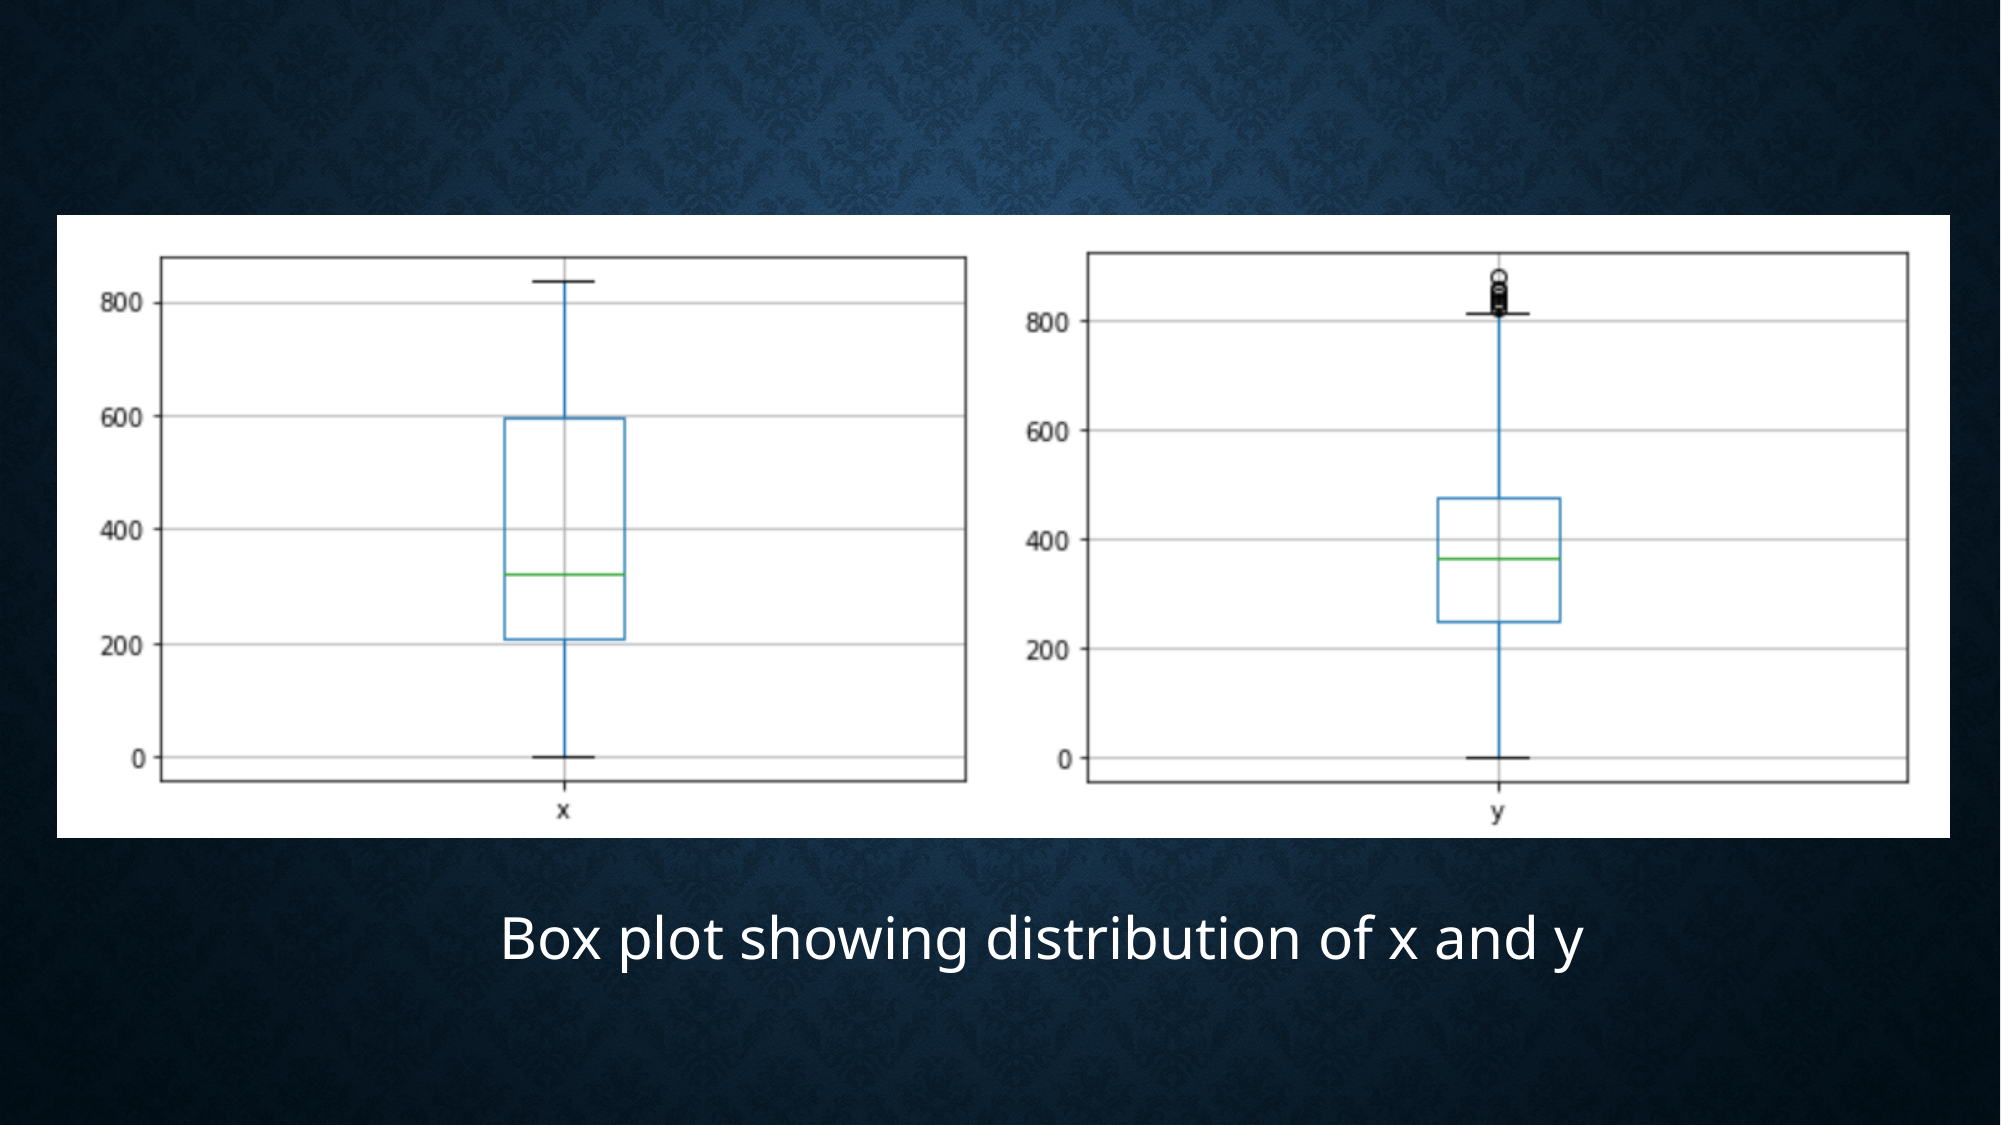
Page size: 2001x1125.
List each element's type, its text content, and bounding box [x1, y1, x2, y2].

picture [56, 215, 1951, 838]
list Box plot showing distribution of x and y [42, 879, 1958, 1039]
